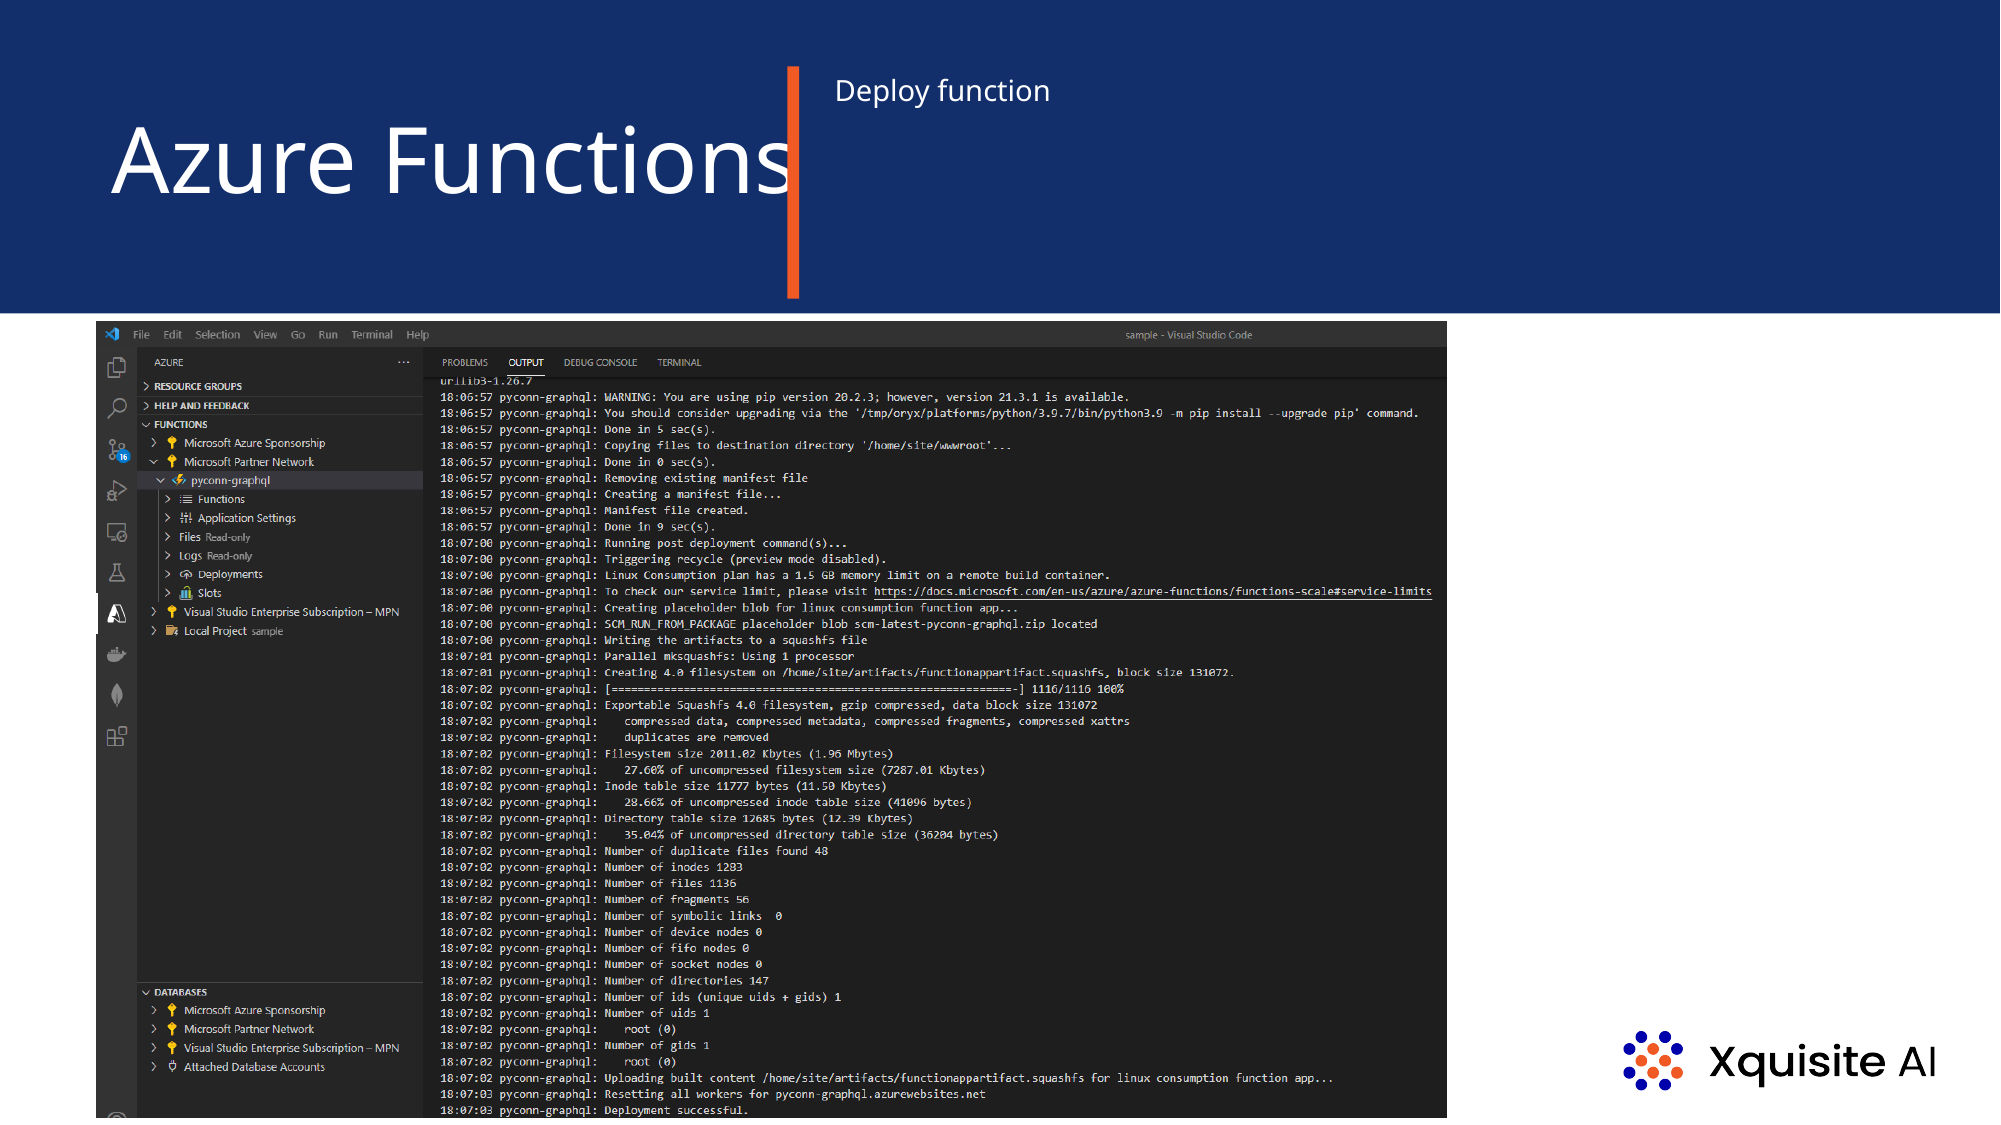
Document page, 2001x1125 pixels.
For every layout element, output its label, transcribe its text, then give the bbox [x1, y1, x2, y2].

text_box [0, 0, 2000, 314]
text_box Deploy function [834, 65, 1910, 139]
picture [1590, 1007, 1981, 1125]
title Azure Functions [96, 7, 817, 321]
picture [96, 321, 1447, 1118]
text_box [786, 65, 800, 300]
